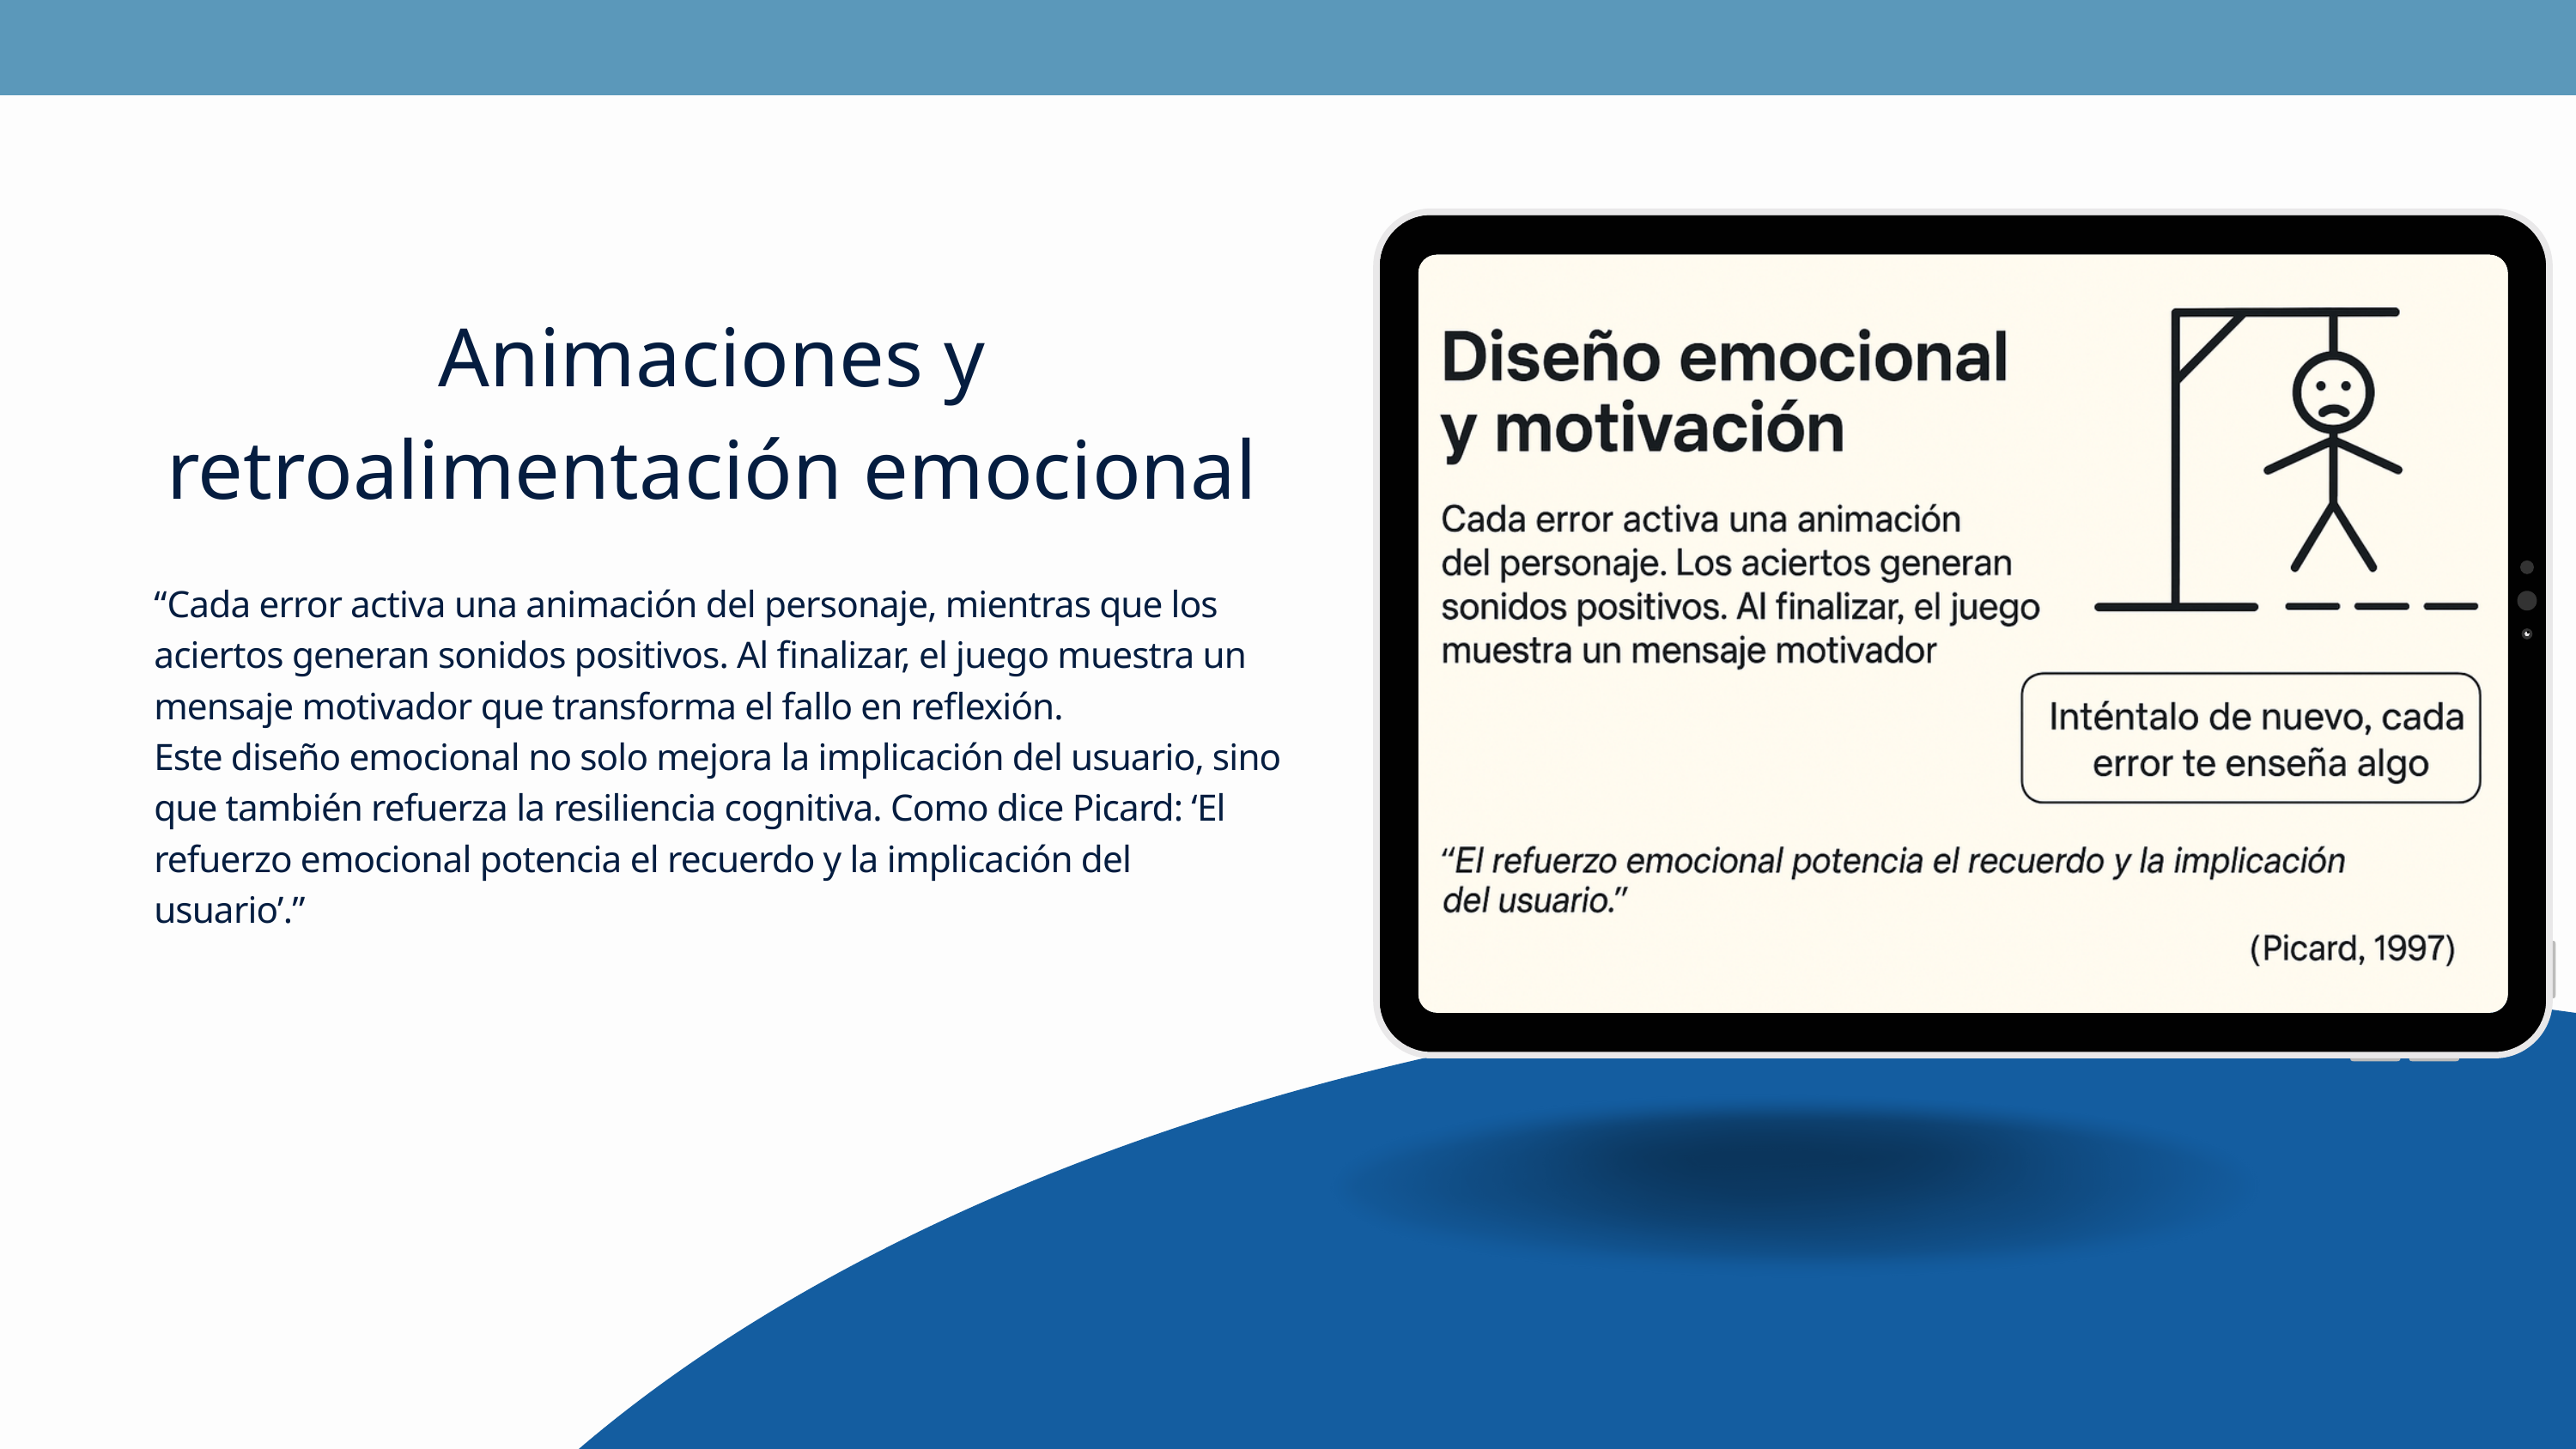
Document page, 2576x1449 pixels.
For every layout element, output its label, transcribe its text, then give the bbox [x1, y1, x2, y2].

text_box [280, 981, 2576, 1449]
picture [1418, 254, 1537, 981]
picture [2391, 254, 2508, 981]
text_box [0, 0, 2576, 96]
text_box Animaciones y retroalimentación emocional [97, 289, 1327, 516]
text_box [1537, 43, 2391, 1227]
text_box “Cada error activa una animación del personaje, mientras que los aciertos generan sonidos positivos. Al finalizar, el juego muestra un mensaje motivador que transforma el fallo en reflexión. Este diseño emocional no solo mejora la implicación del usuario, sino que también refuerza la resiliencia cognitiva. Como dice Picard: ‘El refuerzo emocional potencia el recuerdo y la implicación del usuario’.” [154, 574, 1288, 981]
